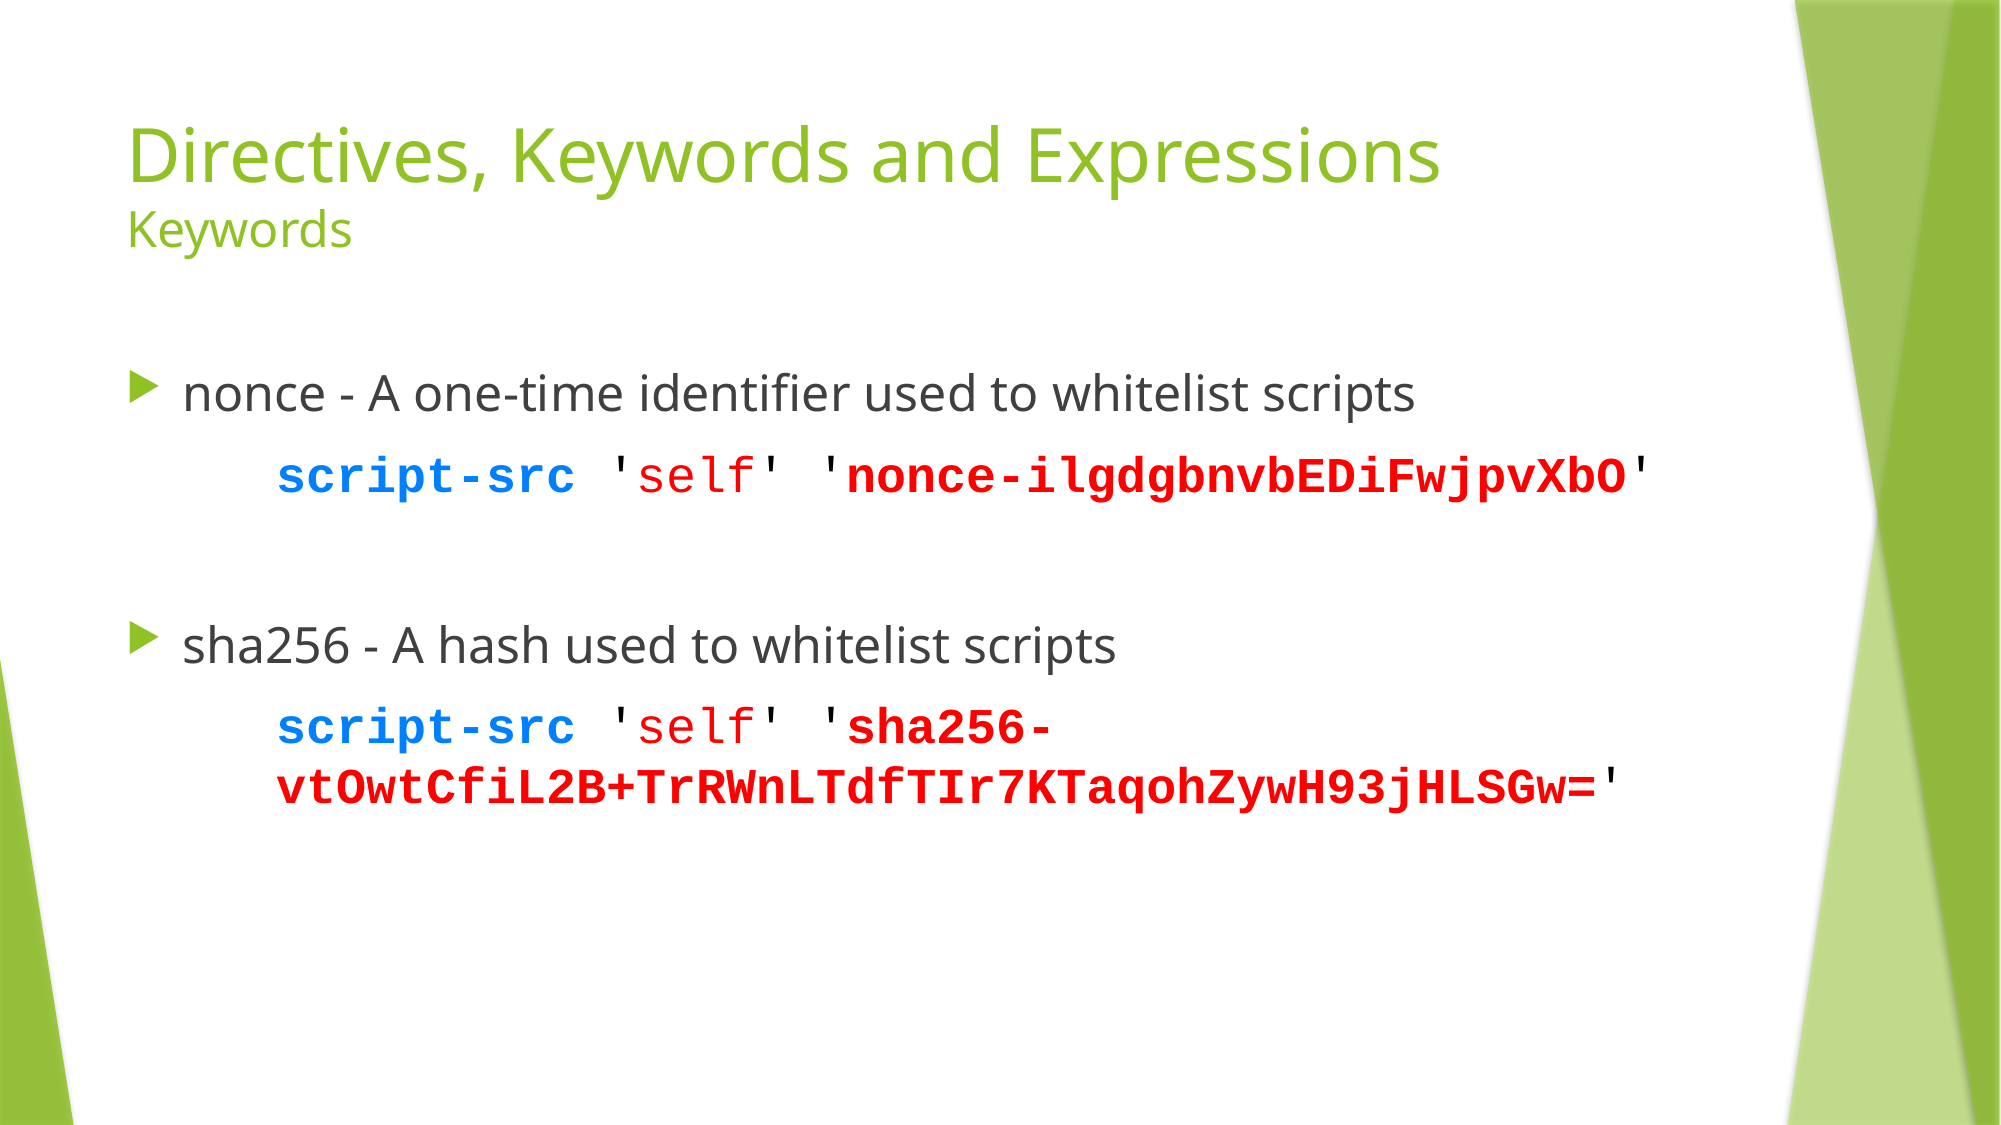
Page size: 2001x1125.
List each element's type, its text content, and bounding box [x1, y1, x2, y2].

list nonce - A one-time identifier used to whitelist scripts script-src 'self' 'nonce-ilgdgbnvbEDiFwjpvXbO' sha256 - A hash used to whitelist scripts script-src 'self' 'sha256-vtOwtCfiL2B+TrRWnLTdfTIr7KTaqohZywH93jHLSGw=' [111, 354, 1800, 1094]
title Directives, Keywords and Expressions Keywords [111, 99, 1522, 317]
